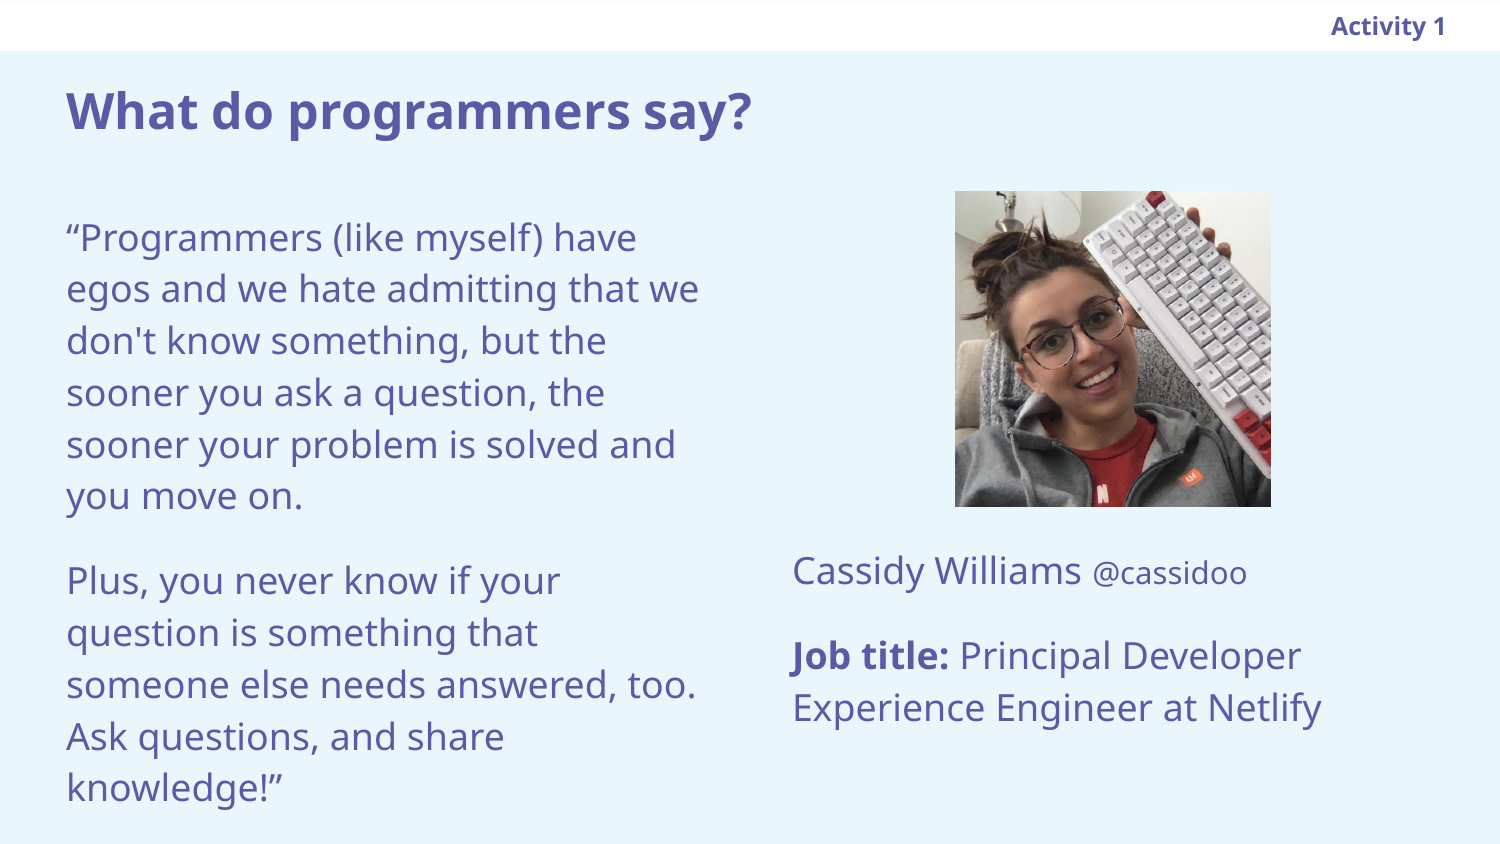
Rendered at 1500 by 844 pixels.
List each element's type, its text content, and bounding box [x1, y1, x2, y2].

title What do programmers say? [51, 52, 1449, 167]
list “Programmers (like myself) have egos and we hate admitting that we don't know something, but the sooner you ask a question, the sooner your problem is solved and you move on. Plus, you never know if your question is something that someone else needs answered, too. Ask questions, and share knowledge!” [51, 191, 723, 793]
list Cassidy Williams @cassidoo Job title: Principal Developer Experience Engineer at Netlify [776, 191, 1449, 793]
picture [955, 191, 1271, 507]
subtitle Activity 1 [862, 0, 1448, 52]
